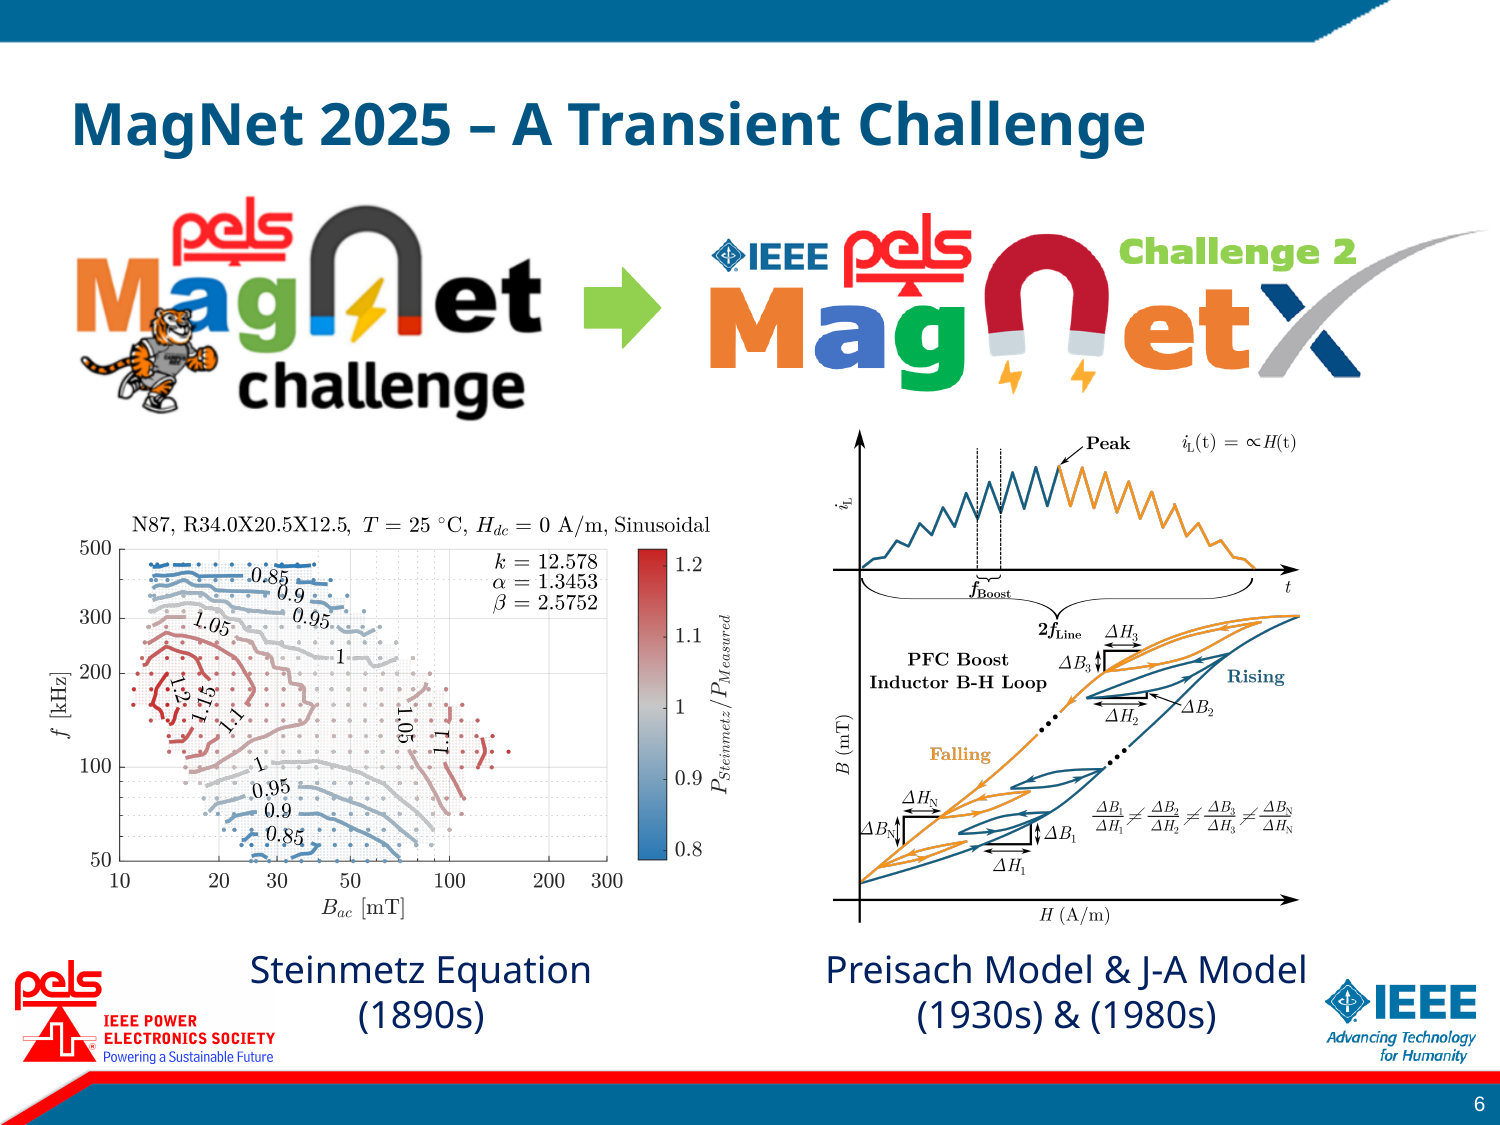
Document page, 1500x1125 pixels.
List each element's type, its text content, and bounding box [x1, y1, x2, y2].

text_box [584, 267, 661, 348]
text_box Steinmetz Equation (1890s) [193, 947, 650, 1044]
text_box Preisach Model & J-A Model (1930s) & (1980s) [777, 938, 1356, 1044]
title MagNet 2025 – A Transient Challenge [55, 79, 1406, 231]
slide_number 5 [1387, 1081, 1500, 1125]
picture [0, 0, 1500, 1124]
